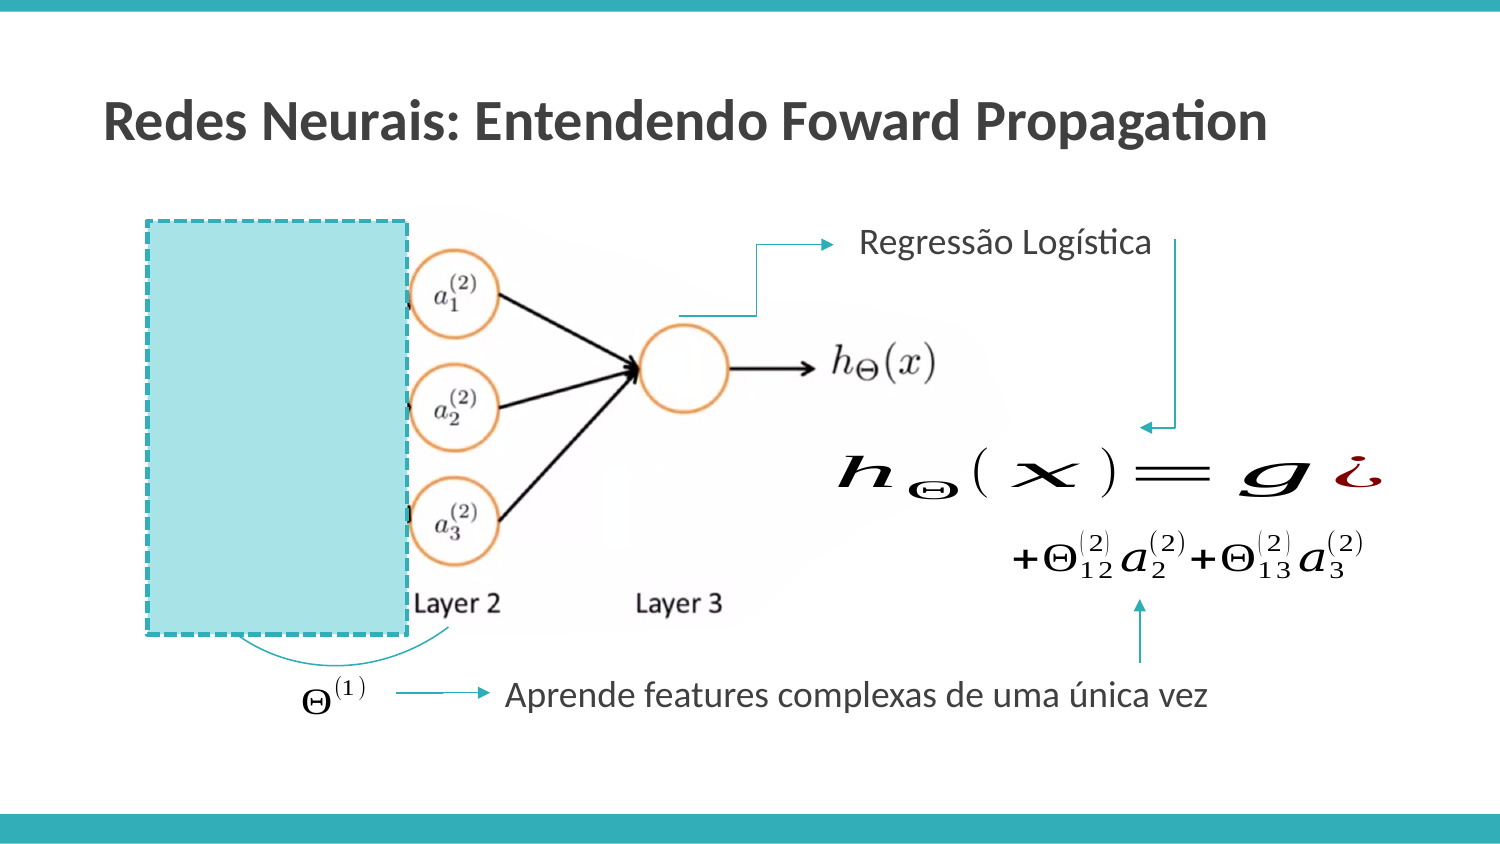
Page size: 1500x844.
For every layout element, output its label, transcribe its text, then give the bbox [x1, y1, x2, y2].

text_box Aprende features complexas de uma única vez [490, 662, 1282, 723]
picture [135, 206, 1011, 635]
text_box Redes Neurais: Entendendo Foward Propagation [88, 67, 1329, 167]
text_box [1139, 238, 1176, 428]
text_box [250, 644, 424, 667]
text_box Regressão Logística [1014, 209, 1176, 269]
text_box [678, 244, 834, 316]
